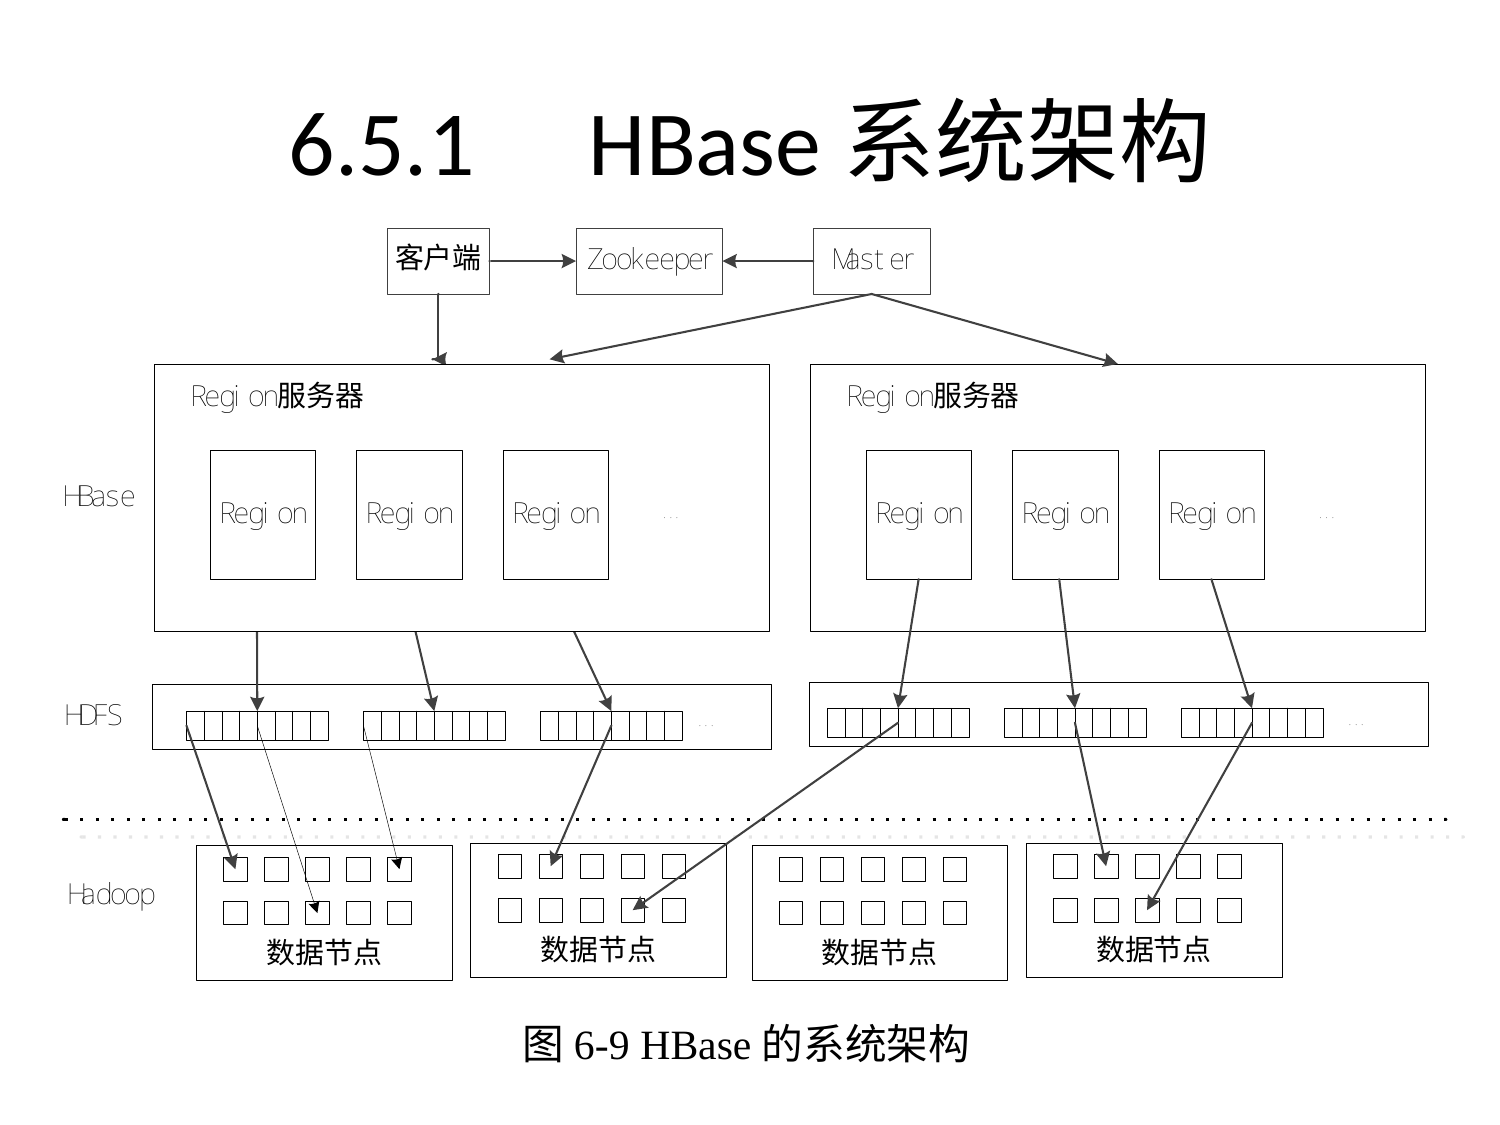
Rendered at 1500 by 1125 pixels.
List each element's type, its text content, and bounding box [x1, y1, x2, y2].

text_box 图6-9 HBase的系统架构 [507, 1010, 986, 1075]
picture [31, 218, 1469, 984]
title 6.5.1 HBase系统架构 [75, 45, 1425, 218]
